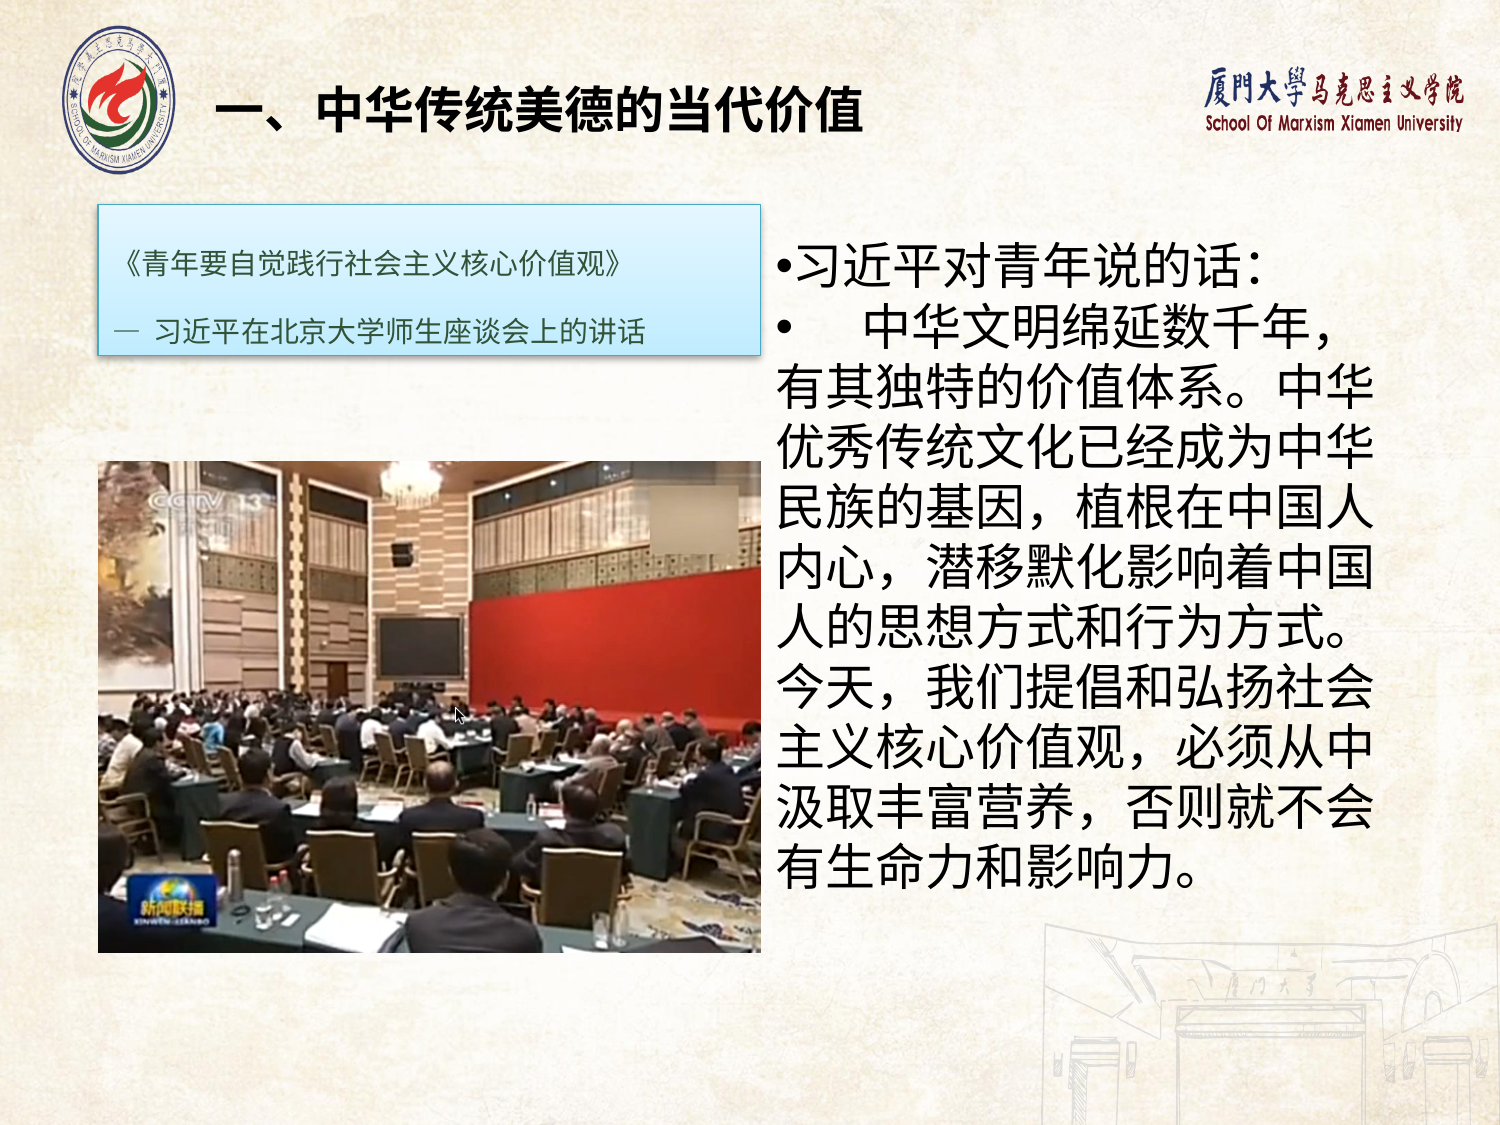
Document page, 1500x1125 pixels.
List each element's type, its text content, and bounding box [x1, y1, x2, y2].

picture [0, 0, 1500, 1125]
text_box 习近平对青年说的话： 中华文明绵延数千年，有其独特的价值体系。中华优秀传统文化已经成为中华民族的基因，植根在中国人内心，潜移默化影响着中国人的思想方式和行为方式。今天，我们提倡和弘扬社会主义核心价值观，必须从中汲取丰富营养，否则就不会有生命力和影响力。 [760, 227, 1424, 785]
text_box 《青年要自觉践行社会主义核心价值观》 —习近平在北京大学师生座谈会上的讲话 [97, 204, 761, 356]
text_box 一、中华传统美德的当代价值 [200, 71, 901, 146]
